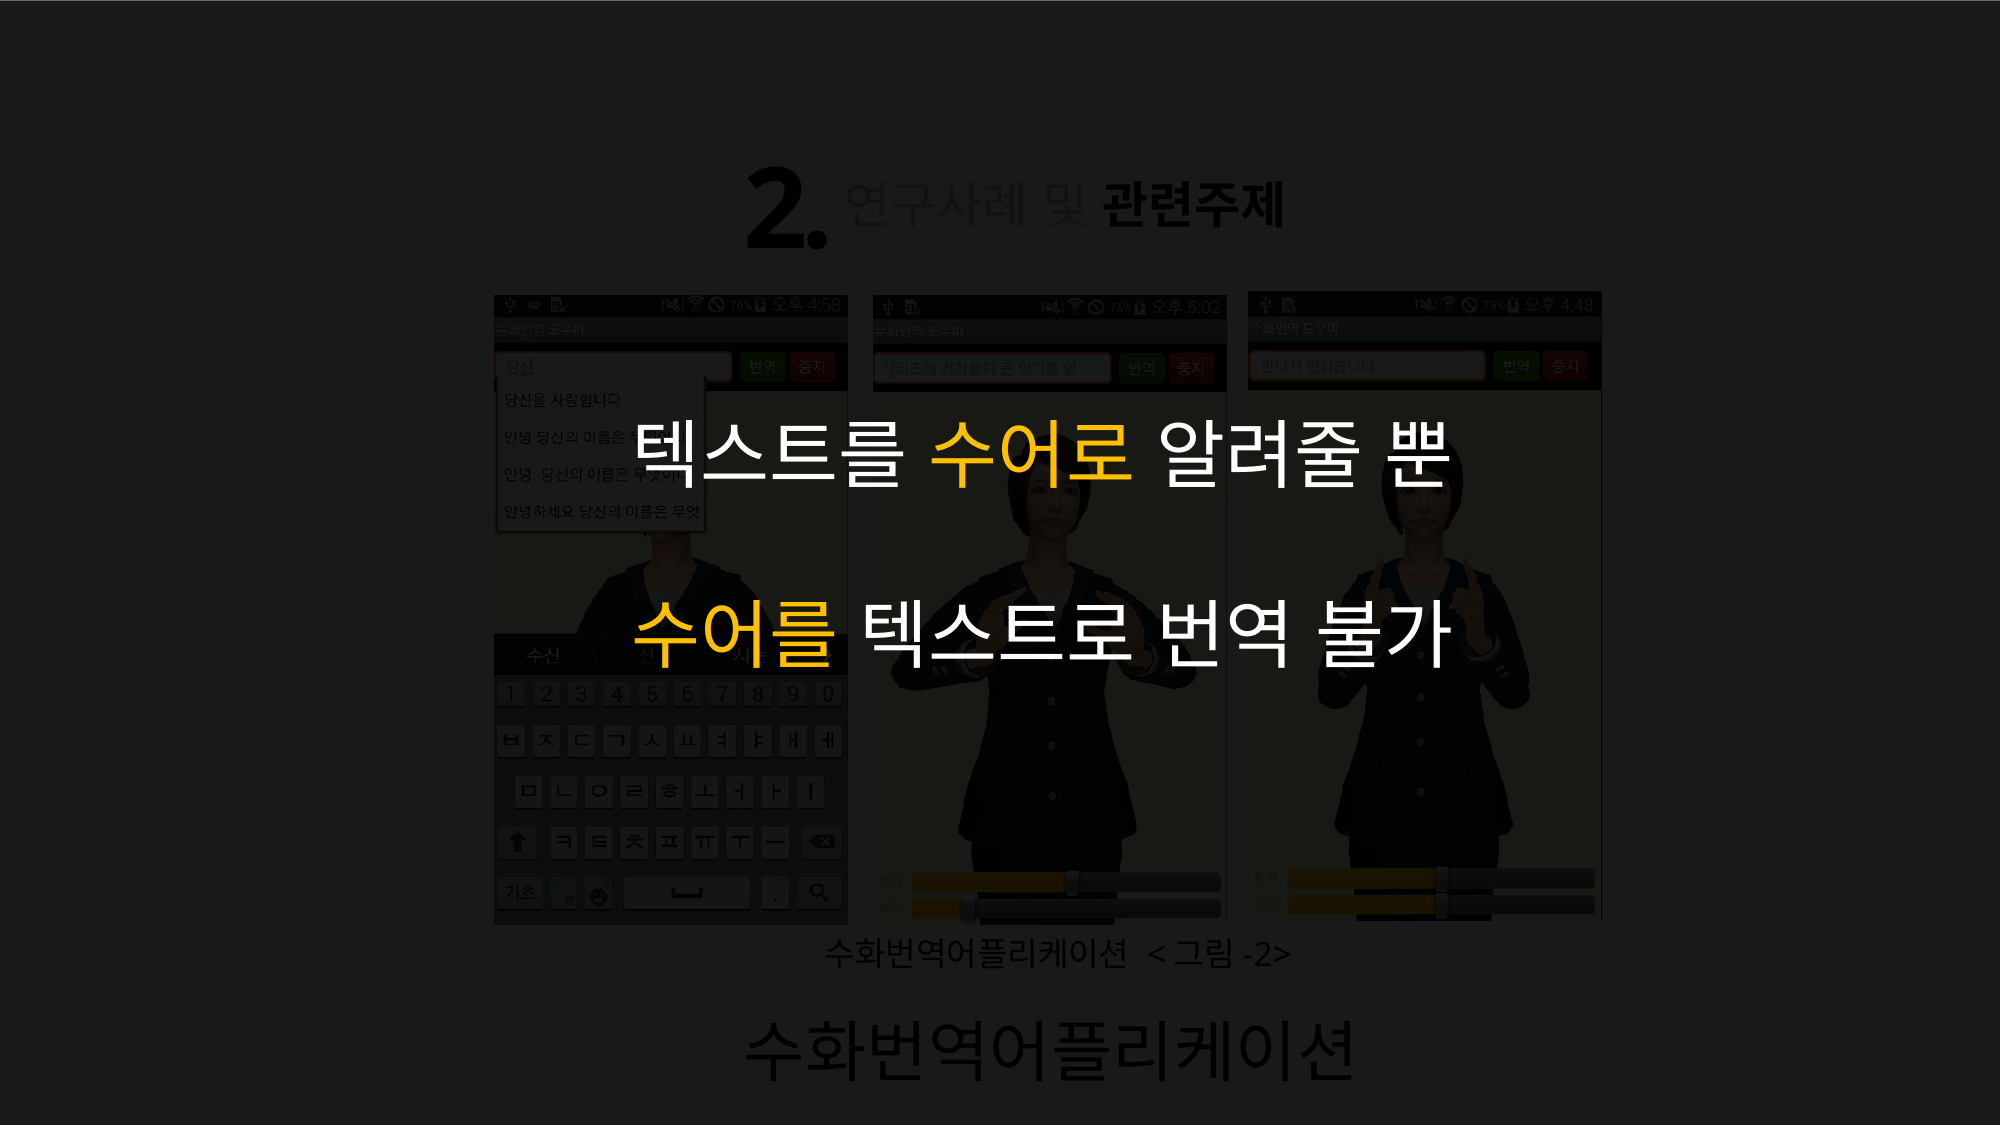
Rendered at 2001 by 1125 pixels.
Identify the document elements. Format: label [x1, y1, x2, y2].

text_box [0, 0, 2000, 1125]
